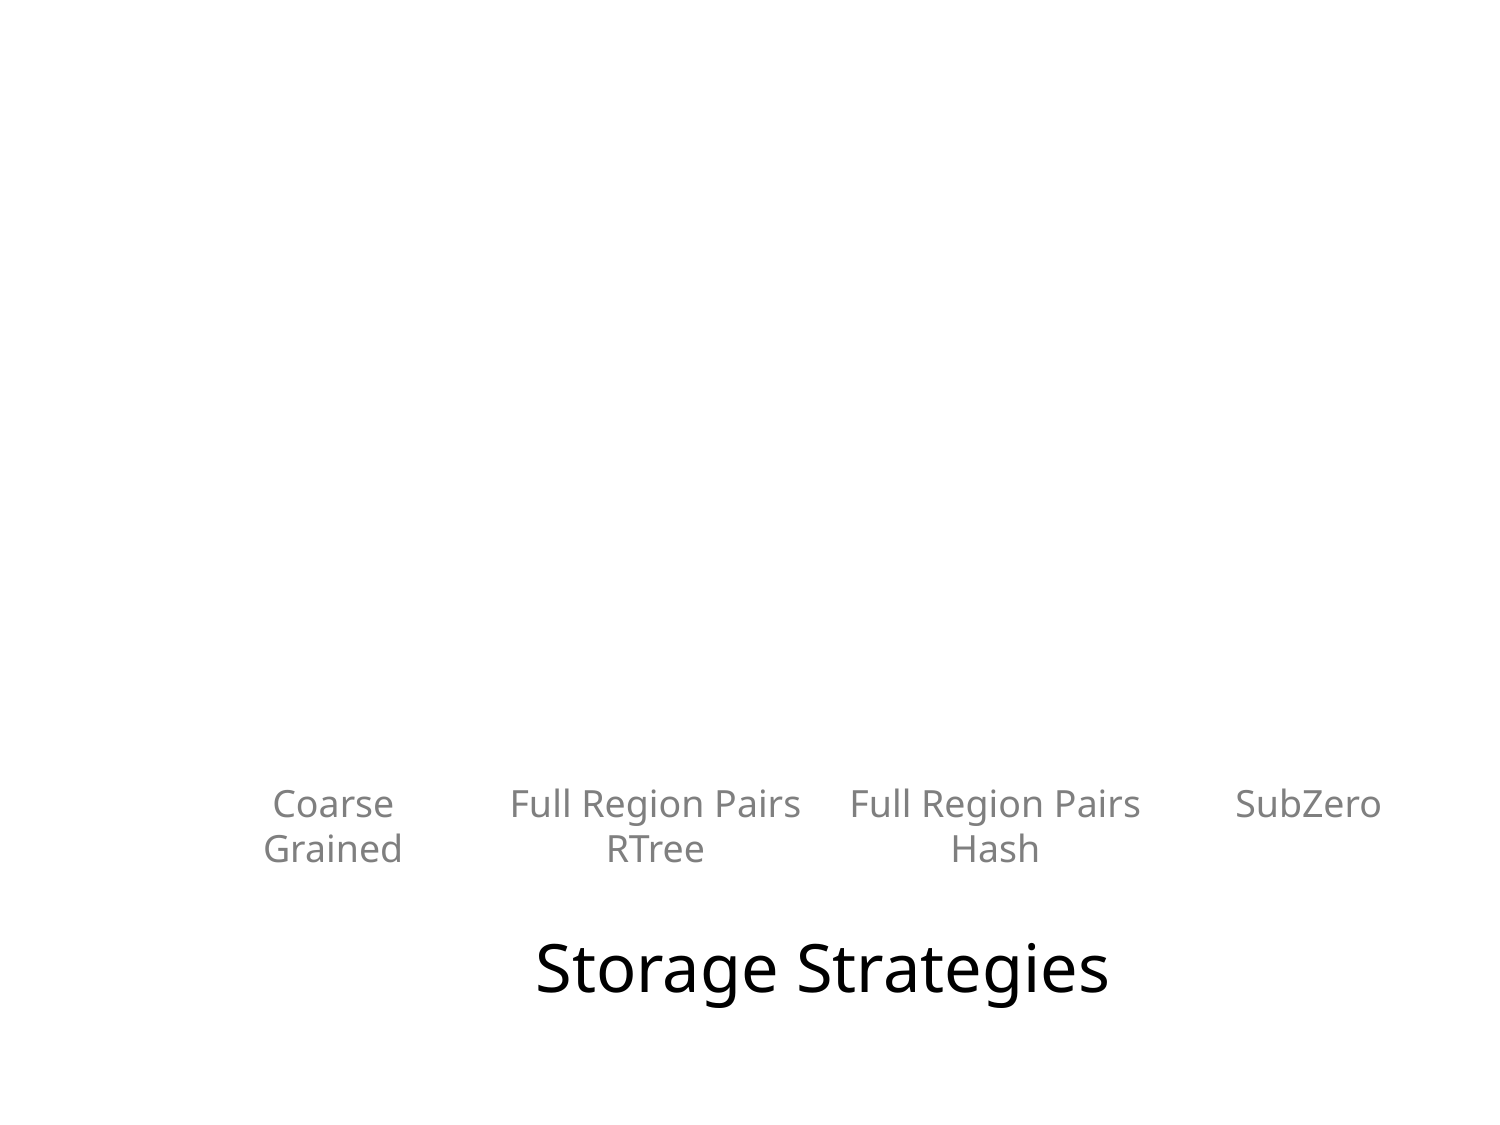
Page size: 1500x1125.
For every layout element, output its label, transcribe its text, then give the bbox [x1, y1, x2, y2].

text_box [834, 772, 1157, 878]
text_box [1220, 772, 1398, 878]
text_box Storage Strategies [520, 918, 1126, 1013]
text_box Coarse Grained [248, 772, 419, 878]
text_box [494, 772, 817, 878]
